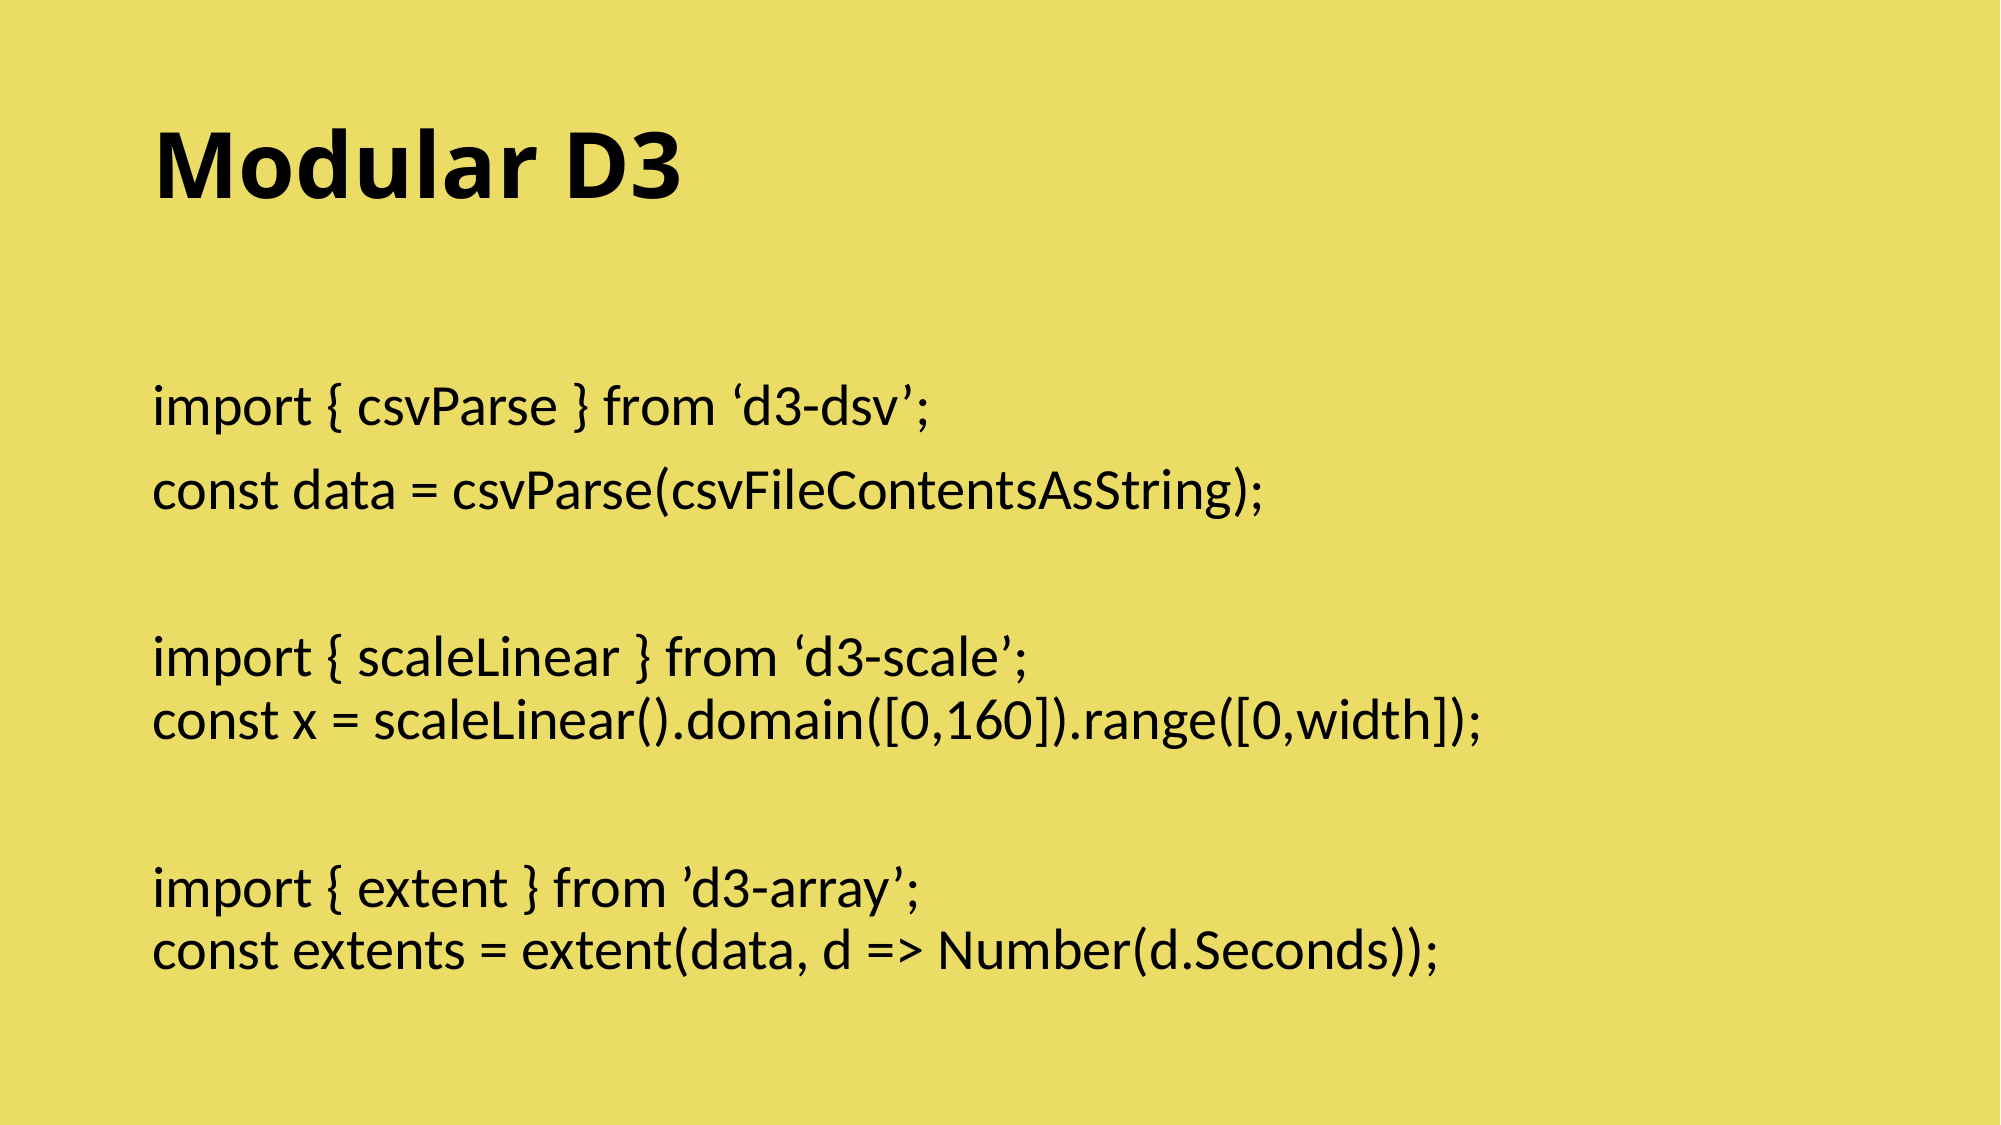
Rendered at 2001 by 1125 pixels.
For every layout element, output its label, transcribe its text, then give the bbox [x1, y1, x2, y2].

title Modular D3 [137, 59, 1863, 277]
list import { csvParse } from ‘d3-dsv’; const data = csvParse(csvFileContentsAsString); import { scaleLinear } from ‘d3-scale’; const x = scaleLinear().domain([0,160]).range([0,width]); import { extent } from ’d3-array’; const extents = extent(data, d => Number(d.Seconds)); [137, 277, 1863, 1014]
